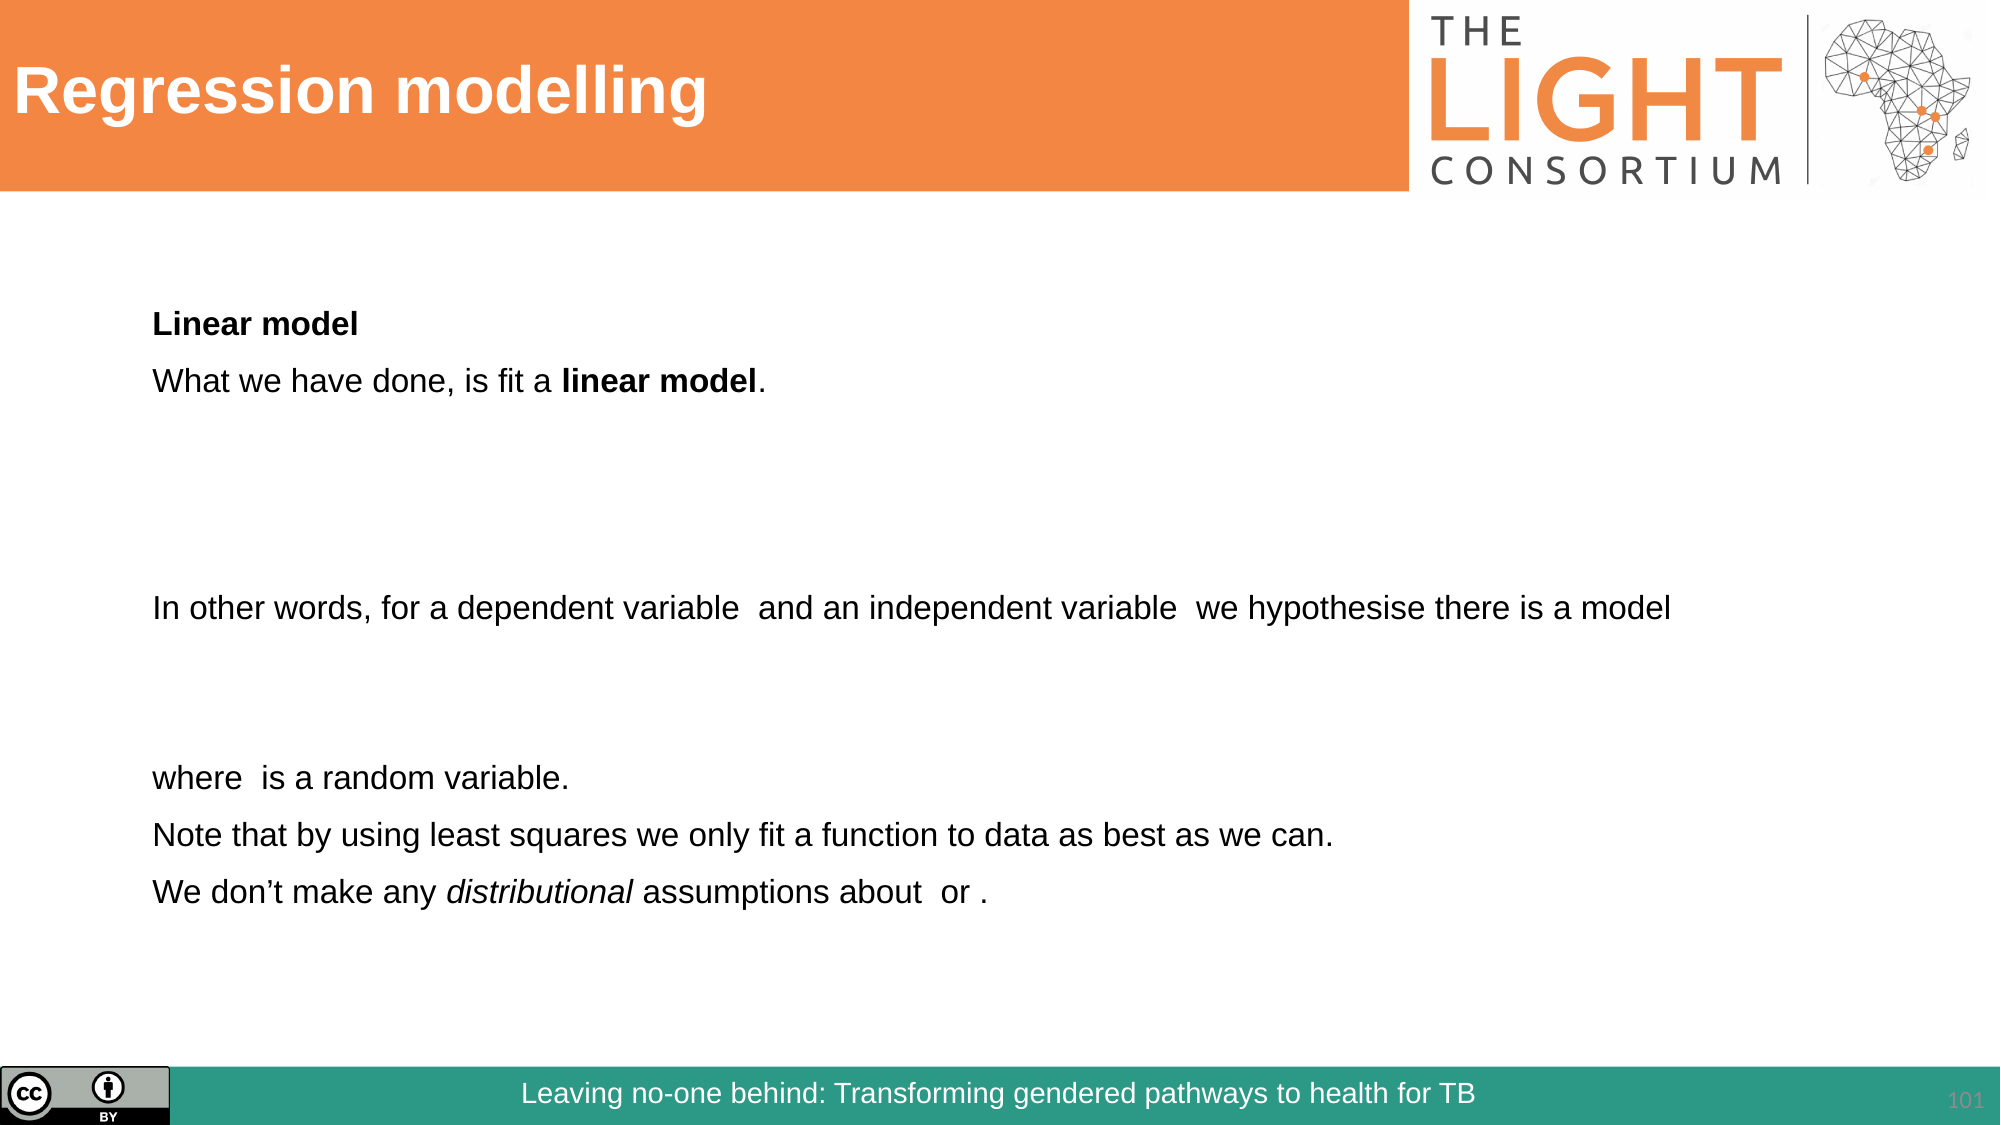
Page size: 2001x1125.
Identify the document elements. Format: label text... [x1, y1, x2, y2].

picture [1409, 0, 1989, 201]
slide_number 101 [1550, 1073, 2000, 1125]
picture [0, 1066, 170, 1125]
list Linear model What we have done, is fit a linear model. In other words, for a dependent variable and an independent variable we hypothesise there is a model where is a random variable. Note that by using least squares we only fit a function to data as best as we can. We don’t make any distributional assumptions about or . [137, 299, 1863, 1066]
title Regression modelling [0, 0, 1410, 192]
